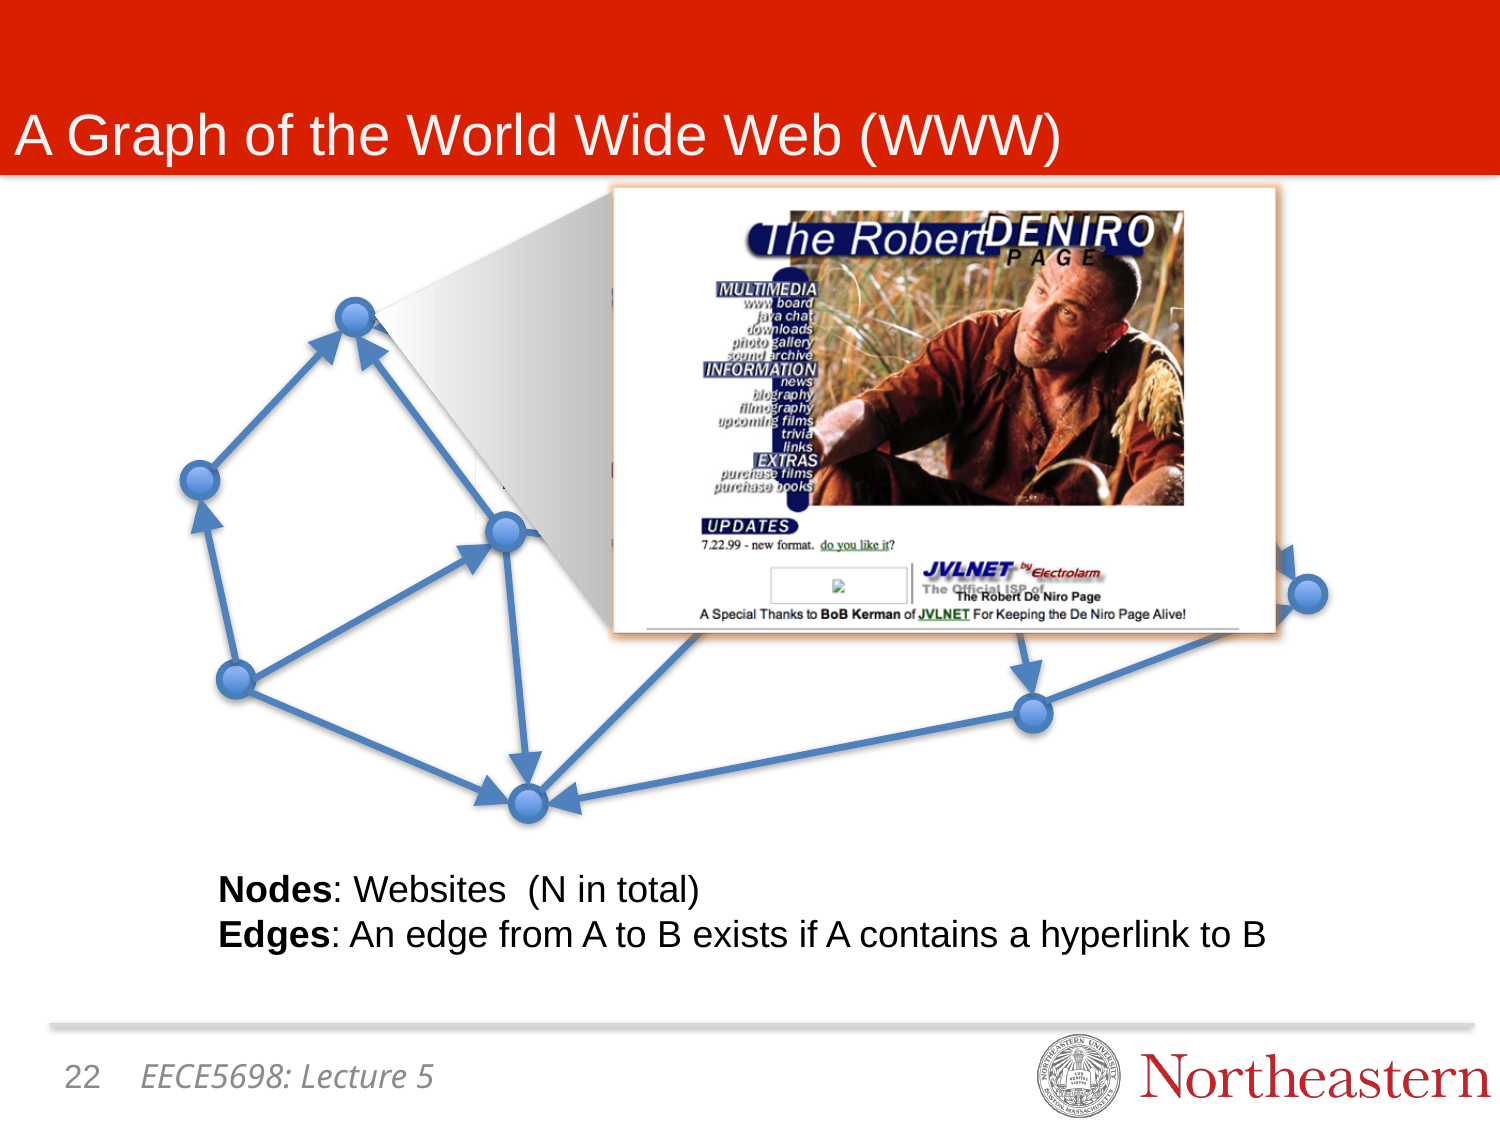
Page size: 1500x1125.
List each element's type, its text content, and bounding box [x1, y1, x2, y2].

text_box Nodes: Websites (N in total) Edges: An edge from A to B exists if A contains a hyperlink to B [203, 857, 1283, 963]
picture [613, 187, 1276, 634]
slide_number 21 [41, 1045, 117, 1105]
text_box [248, 691, 512, 804]
picture [1037, 1034, 1491, 1118]
text_box [479, 193, 608, 260]
title A Graph of the World Wide Web (WWW) [0, 0, 1500, 175]
footer EECE5698: Lecture 5 [125, 1045, 1029, 1105]
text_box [199, 497, 237, 663]
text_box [182, 262, 1326, 821]
